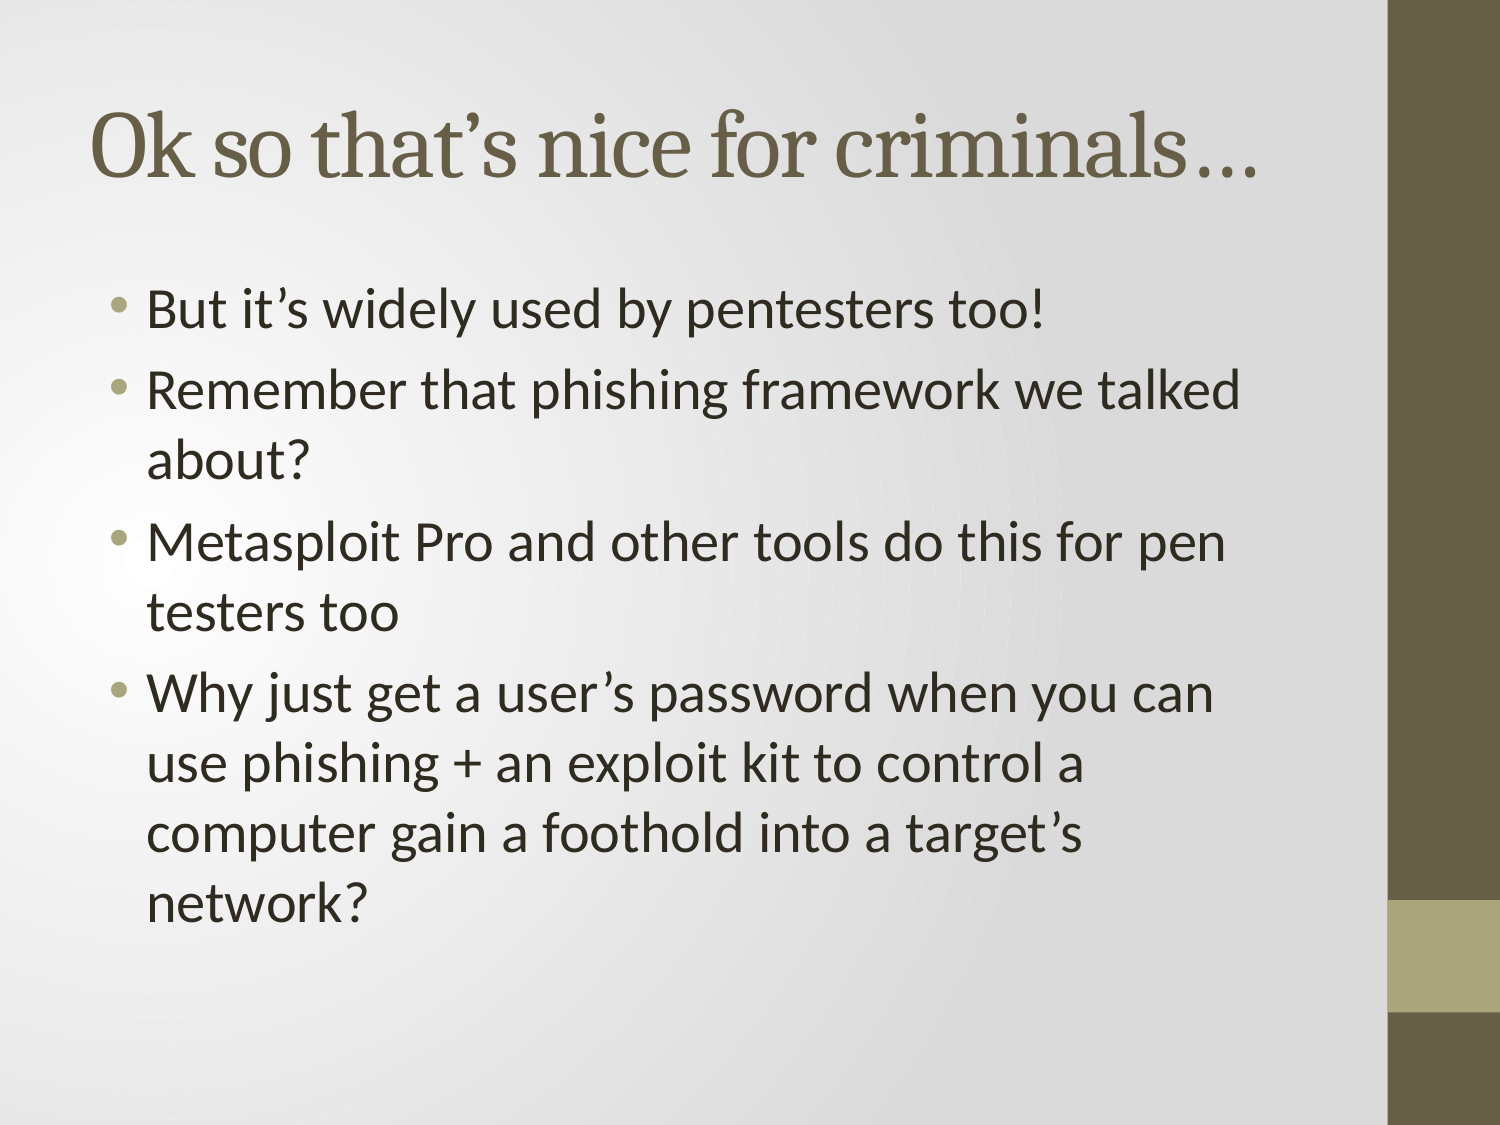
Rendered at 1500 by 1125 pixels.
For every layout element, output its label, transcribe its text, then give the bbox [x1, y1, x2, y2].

title Ok so that’s nice for criminals… [75, 45, 1325, 233]
list But it’s widely used by pentesters too! Remember that phishing framework we talked about? Metasploit Pro and other tools do this for pen testers too Why just get a user’s password when you can use phishing + an exploit kit to control a computer gain a foothold into a target’s network? [75, 262, 1325, 1050]
